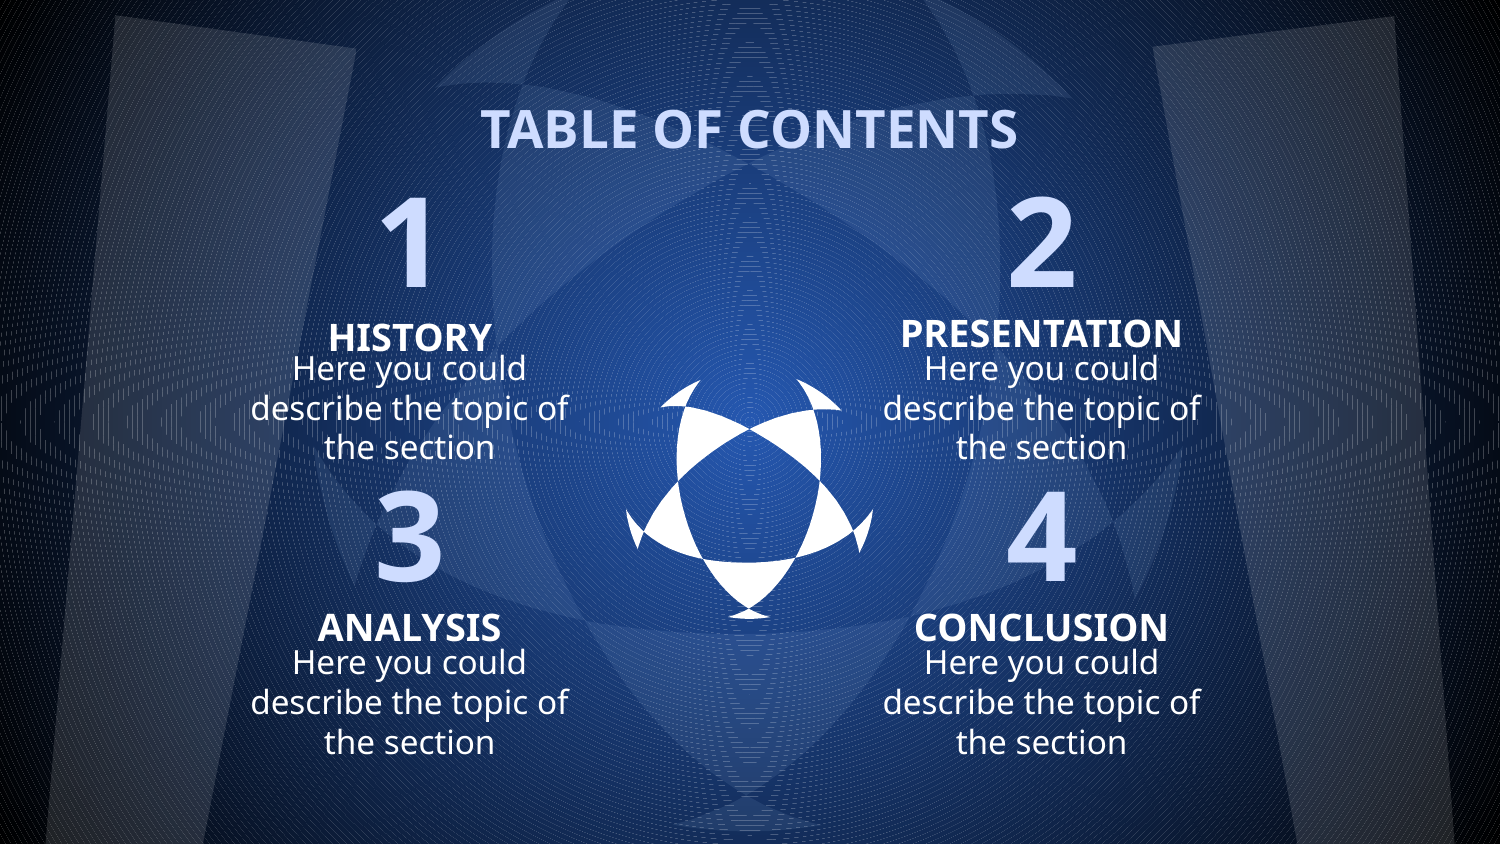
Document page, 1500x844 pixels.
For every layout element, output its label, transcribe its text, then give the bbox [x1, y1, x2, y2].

subtitle HISTORY [231, 307, 589, 364]
title 3 [347, 461, 473, 601]
title TABLE OF CONTENTS [118, 88, 1382, 168]
subtitle Here you could describe the topic of the section [231, 658, 589, 743]
subtitle ANALYSIS [231, 601, 589, 658]
title 2 [979, 168, 1105, 307]
subtitle Here you could describe the topic of the section [863, 658, 1221, 743]
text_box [625, 378, 875, 620]
subtitle CONCLUSION [863, 601, 1221, 658]
subtitle PRESENTATION [863, 307, 1221, 364]
subtitle Here you could describe the topic of the section [863, 364, 1221, 449]
title 4 [979, 461, 1105, 601]
title 1 [347, 168, 473, 307]
subtitle Here you could describe the topic of the section [231, 364, 589, 449]
